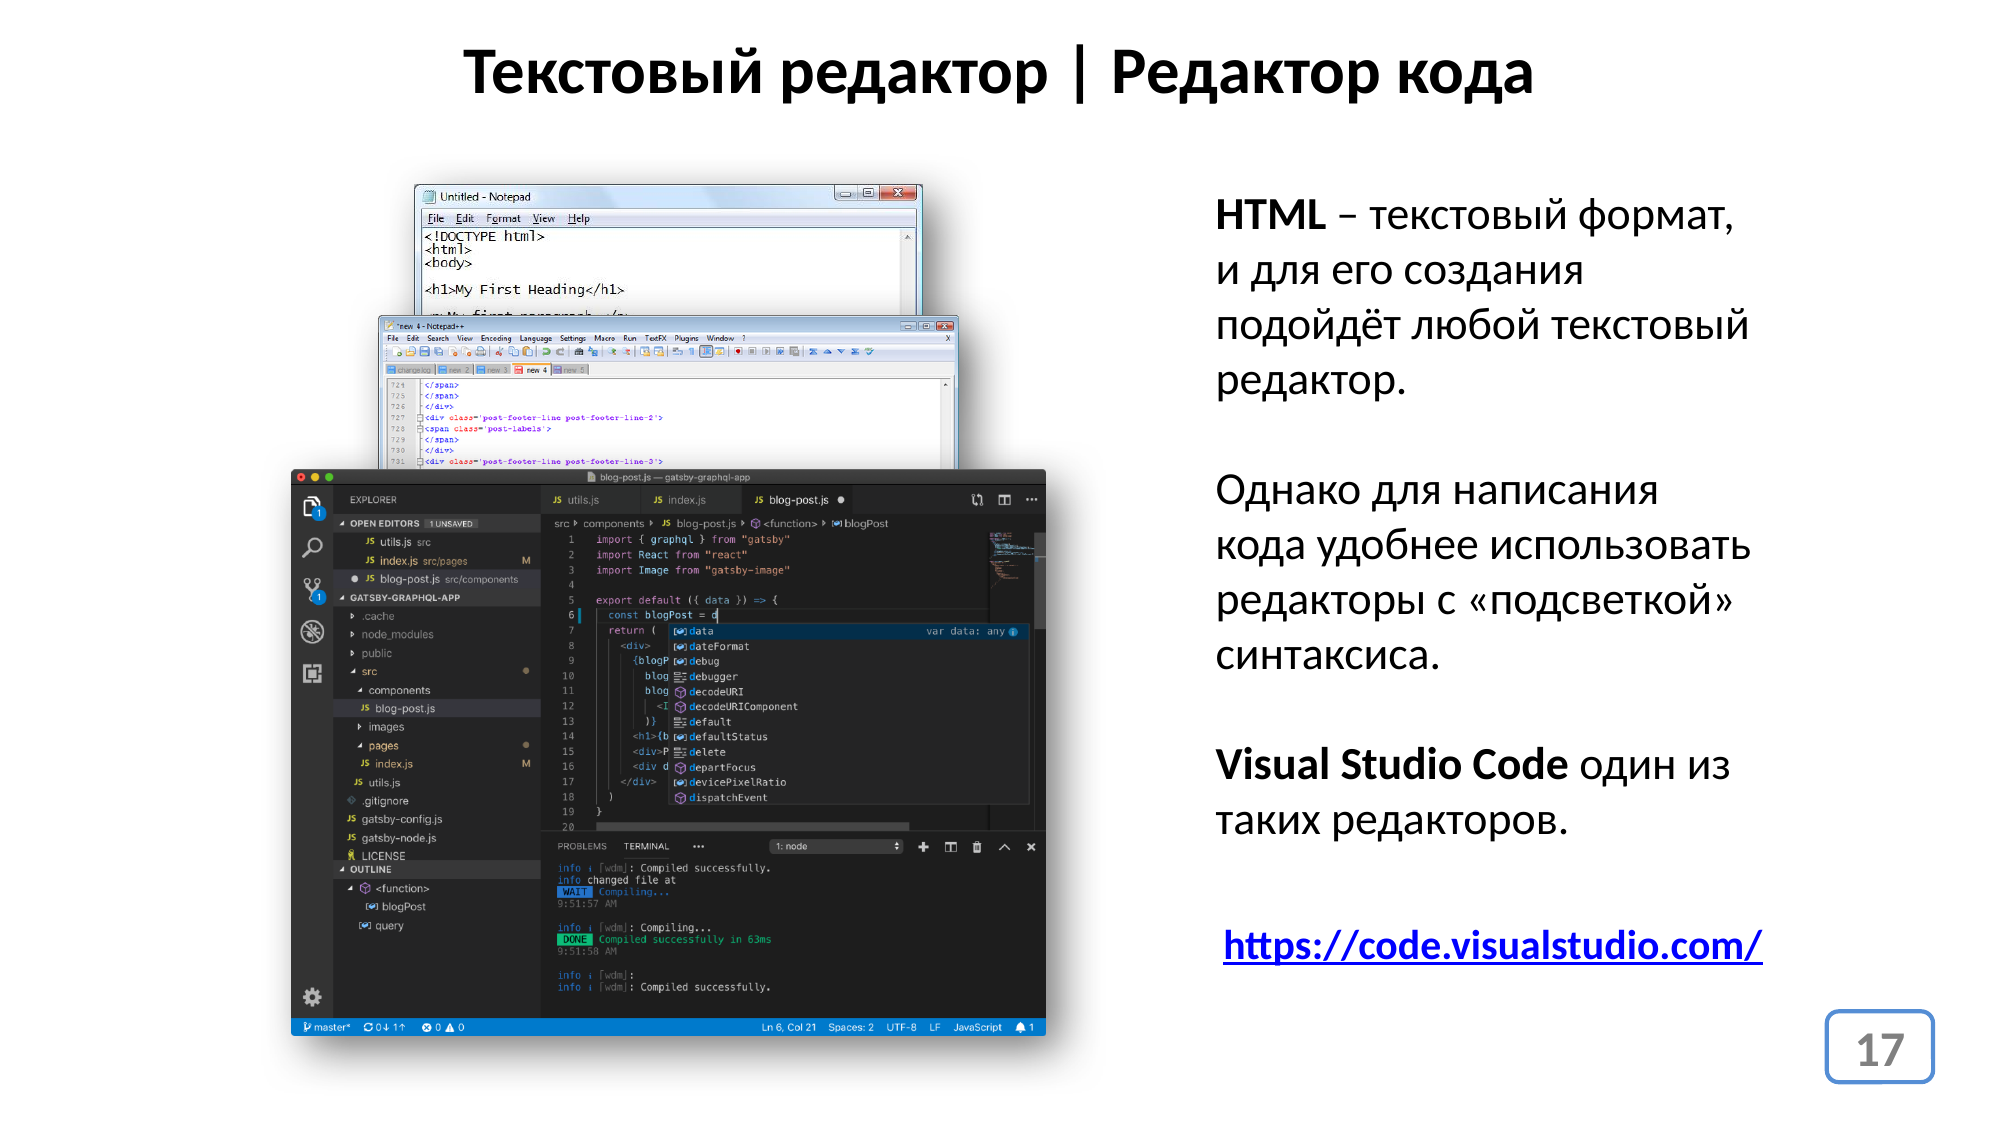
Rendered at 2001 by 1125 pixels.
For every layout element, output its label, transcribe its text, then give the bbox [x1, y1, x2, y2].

picture [290, 184, 1046, 1036]
text_box 17 [1824, 1009, 1936, 1085]
text_box HTML – текстовый формат, и для его создания подойдёт любой текстовый редактор. Однако для написания кода удобнее использовать редакторы с «подсветкой» синтаксиса. Visual Studio Code один из таких редакторов. [1200, 176, 1767, 851]
text_box https://code.visualstudio.com/ [1208, 910, 1778, 976]
text_box Текстовый редактор | Редактор кода [0, 19, 2000, 114]
